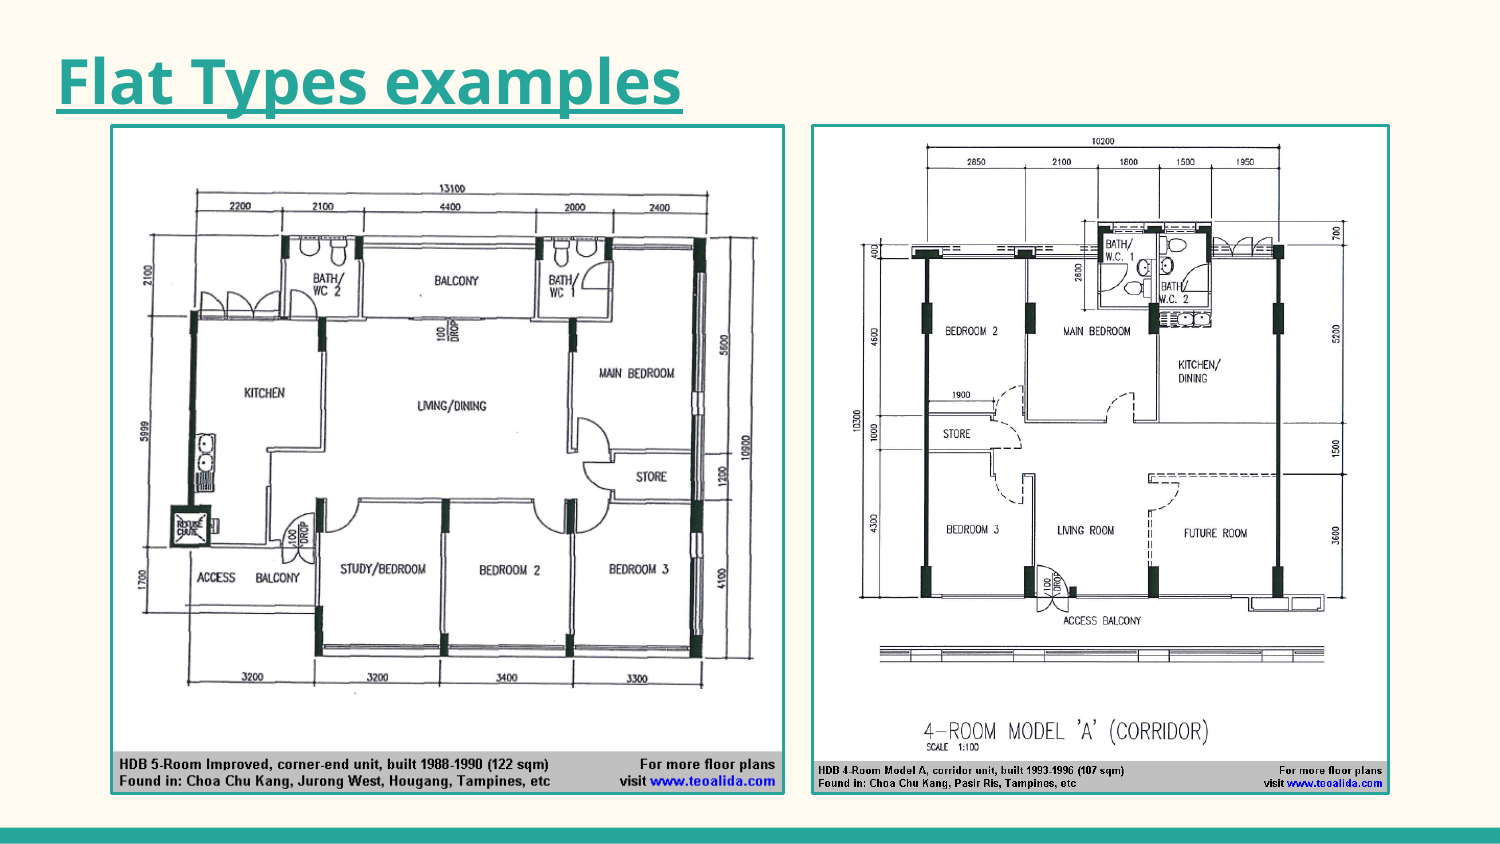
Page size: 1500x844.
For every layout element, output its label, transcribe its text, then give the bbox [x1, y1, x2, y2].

title Flat Types examples [0, 26, 1449, 128]
picture [813, 127, 1388, 793]
picture [112, 127, 783, 793]
